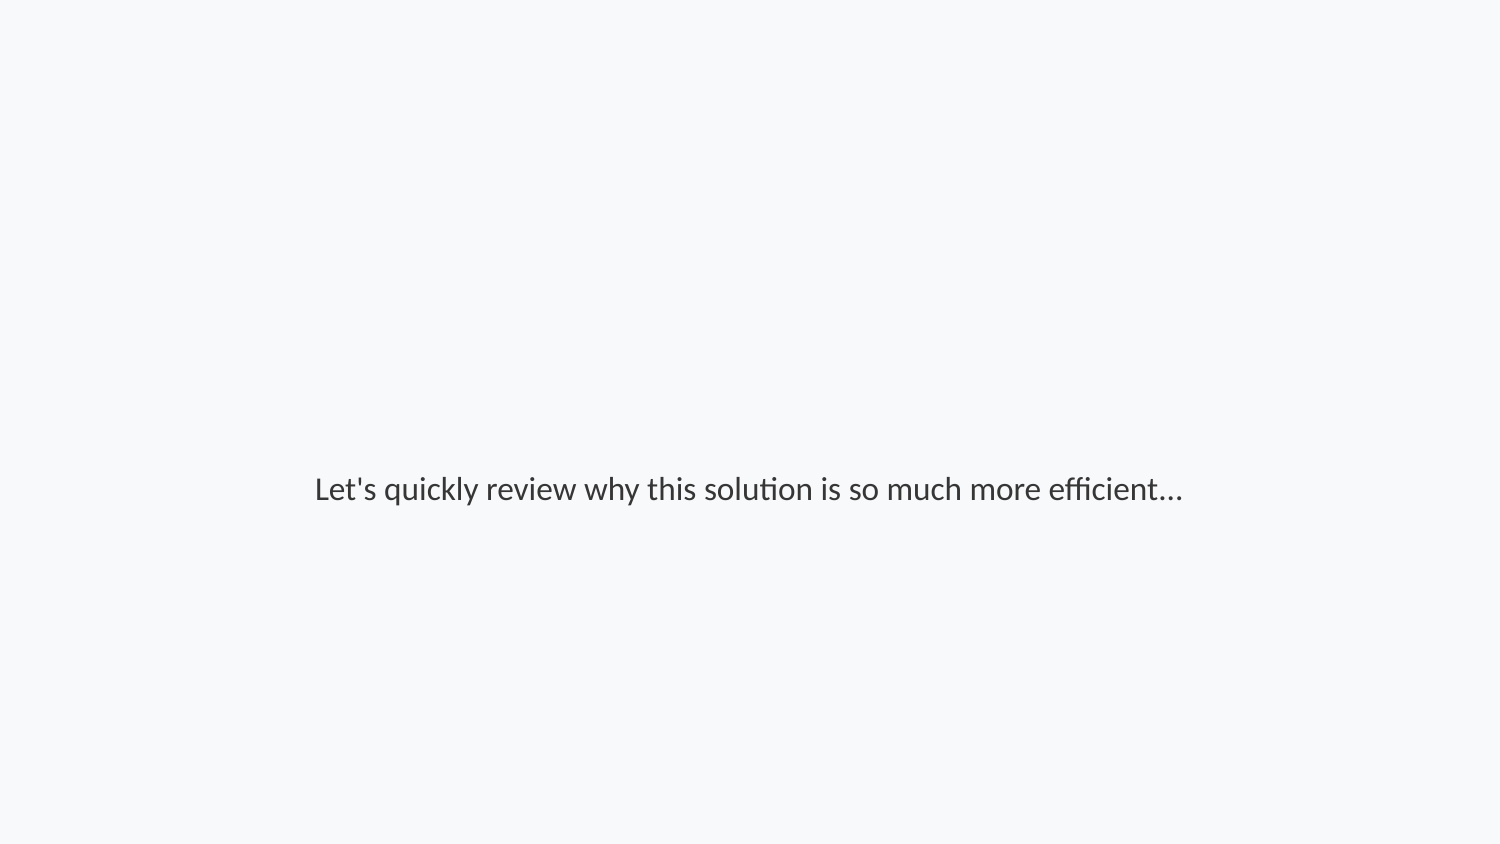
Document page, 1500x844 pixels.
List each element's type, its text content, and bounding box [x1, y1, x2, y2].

text_box Let's quickly review why this solution is so much more efficient... [149, 299, 1350, 675]
